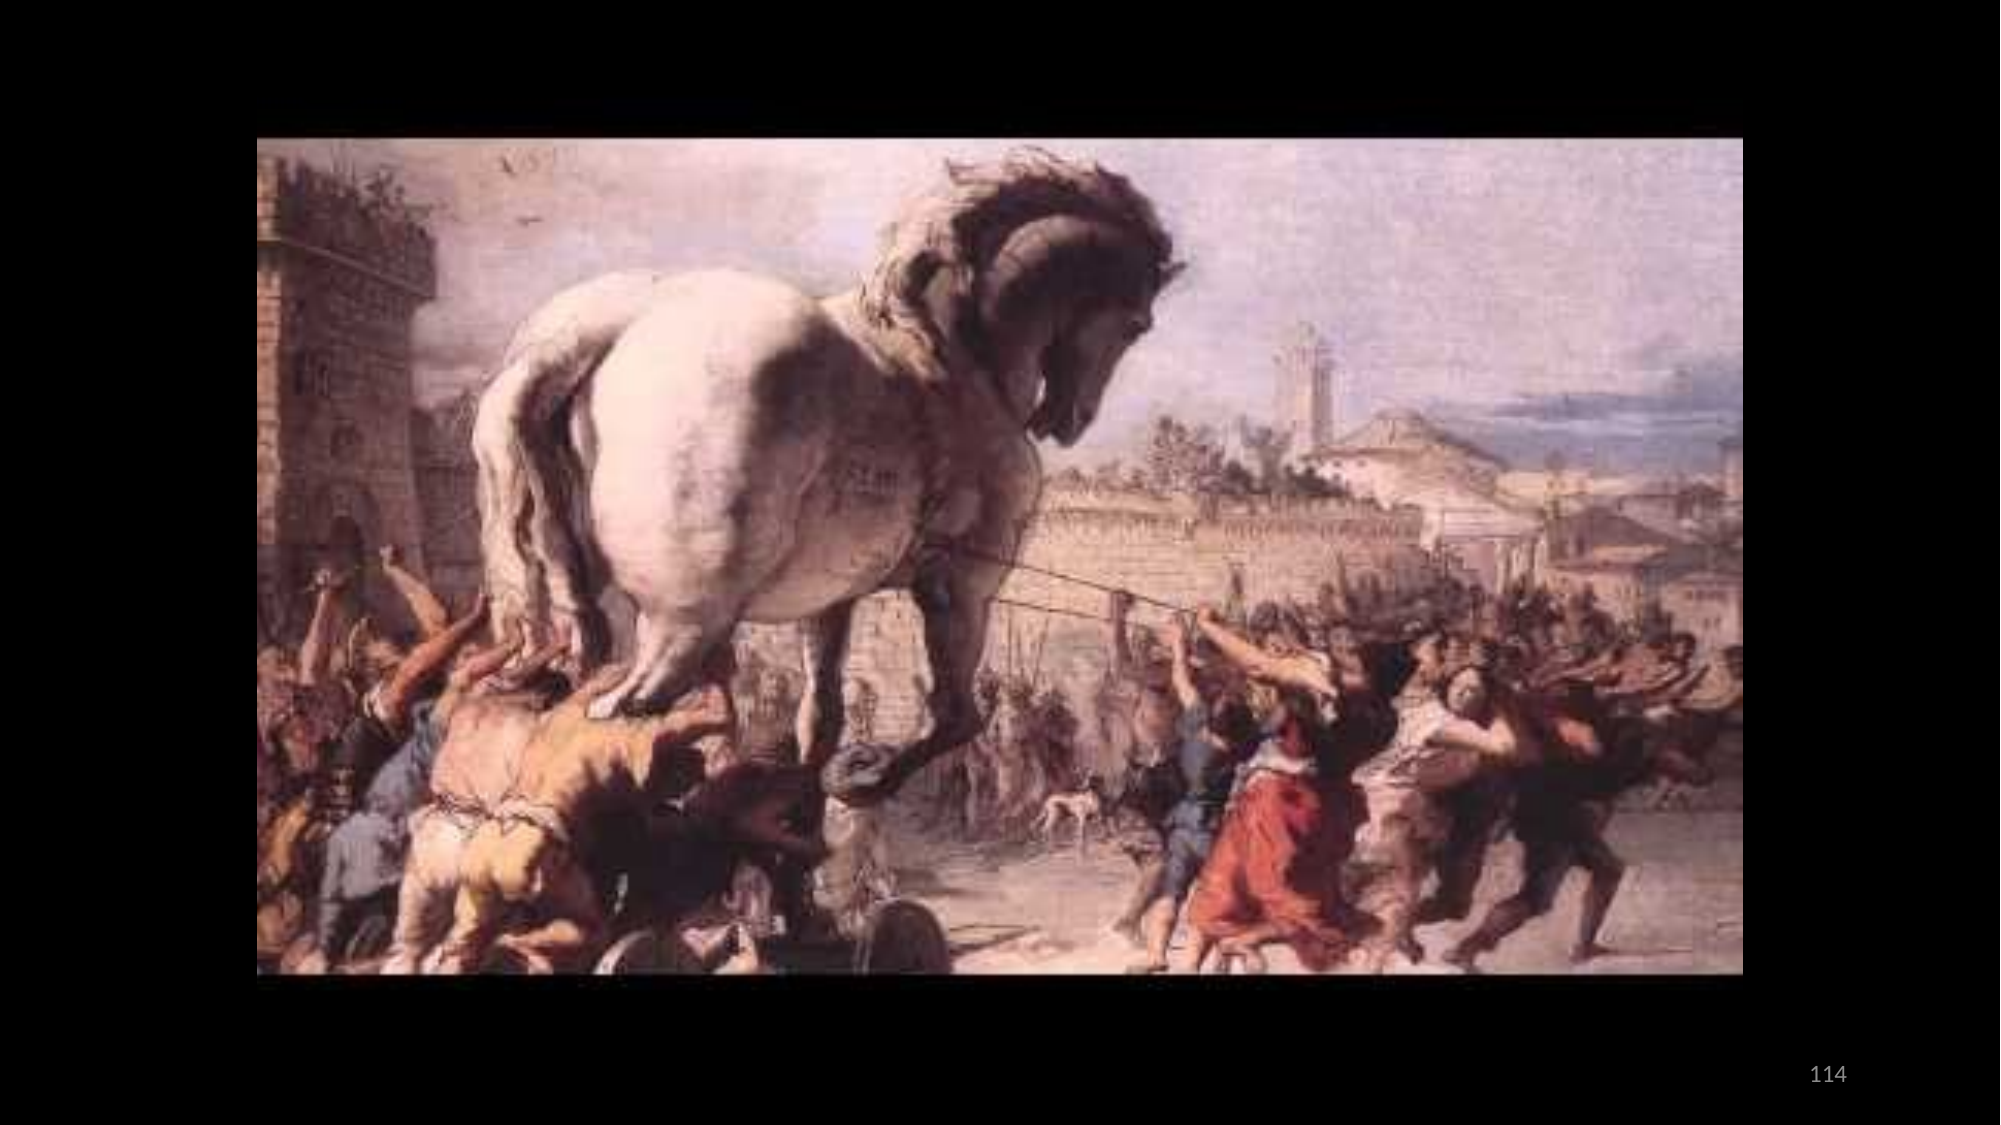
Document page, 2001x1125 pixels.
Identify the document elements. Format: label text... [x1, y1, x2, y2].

slide_number 114 [1744, 1042, 1863, 1103]
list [256, 0, 1744, 1116]
